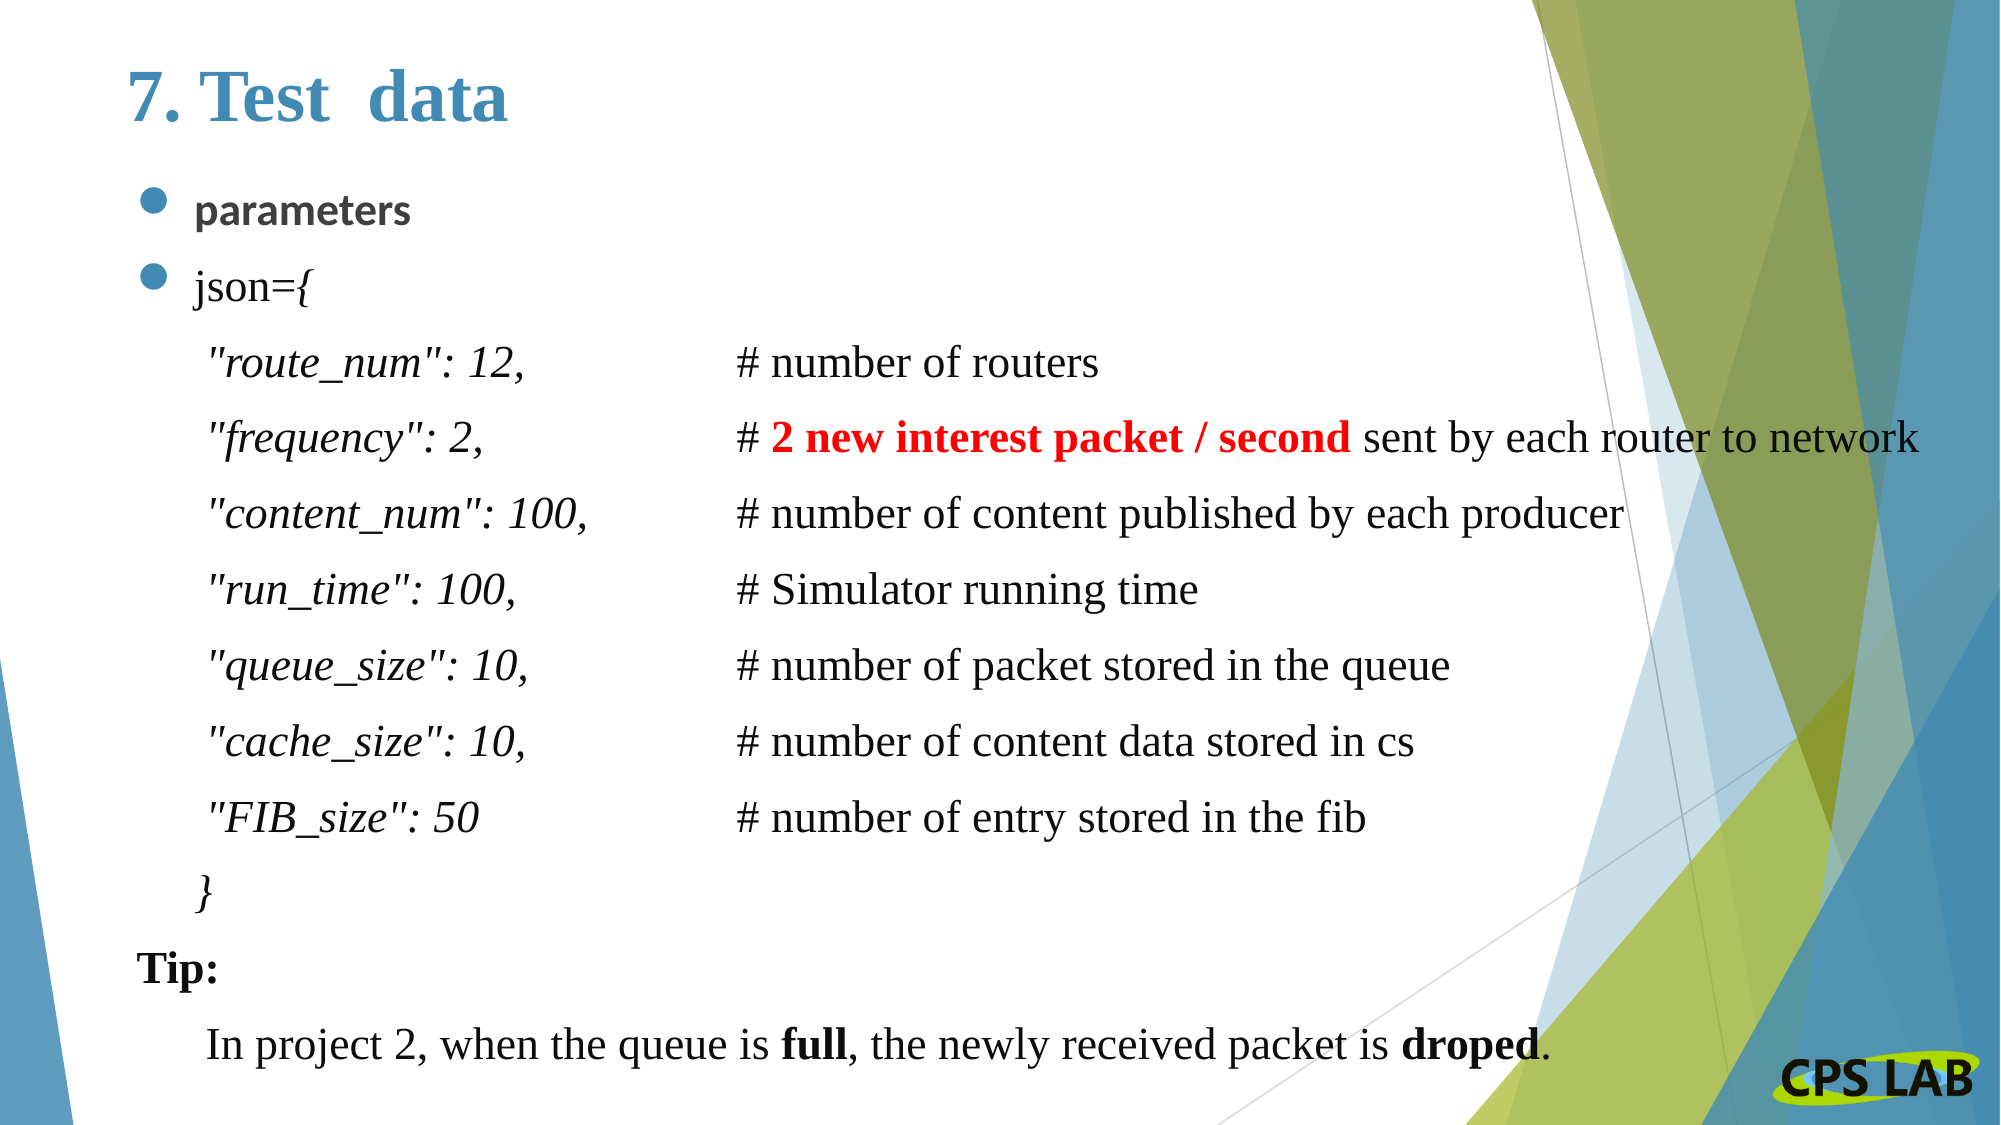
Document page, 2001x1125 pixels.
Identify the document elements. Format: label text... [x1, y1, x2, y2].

list parameters json={ "route_num": 12, # number of routers "frequency": 2, # 2 new interest packet / second sent by each router to network "content_num": 100, # number of content published by each producer "run_time": 100, # Simulator running time "queue_size": 10, # number of packet stored in the queue "cache_size": 10, # number of content data stored in cs "FIB_size": 50 # number of entry stored in the fib } Tip: In project 2, when the queue is full, the newly received packet is droped. [104, 172, 2000, 1125]
title 7. Test data [111, 38, 1546, 166]
